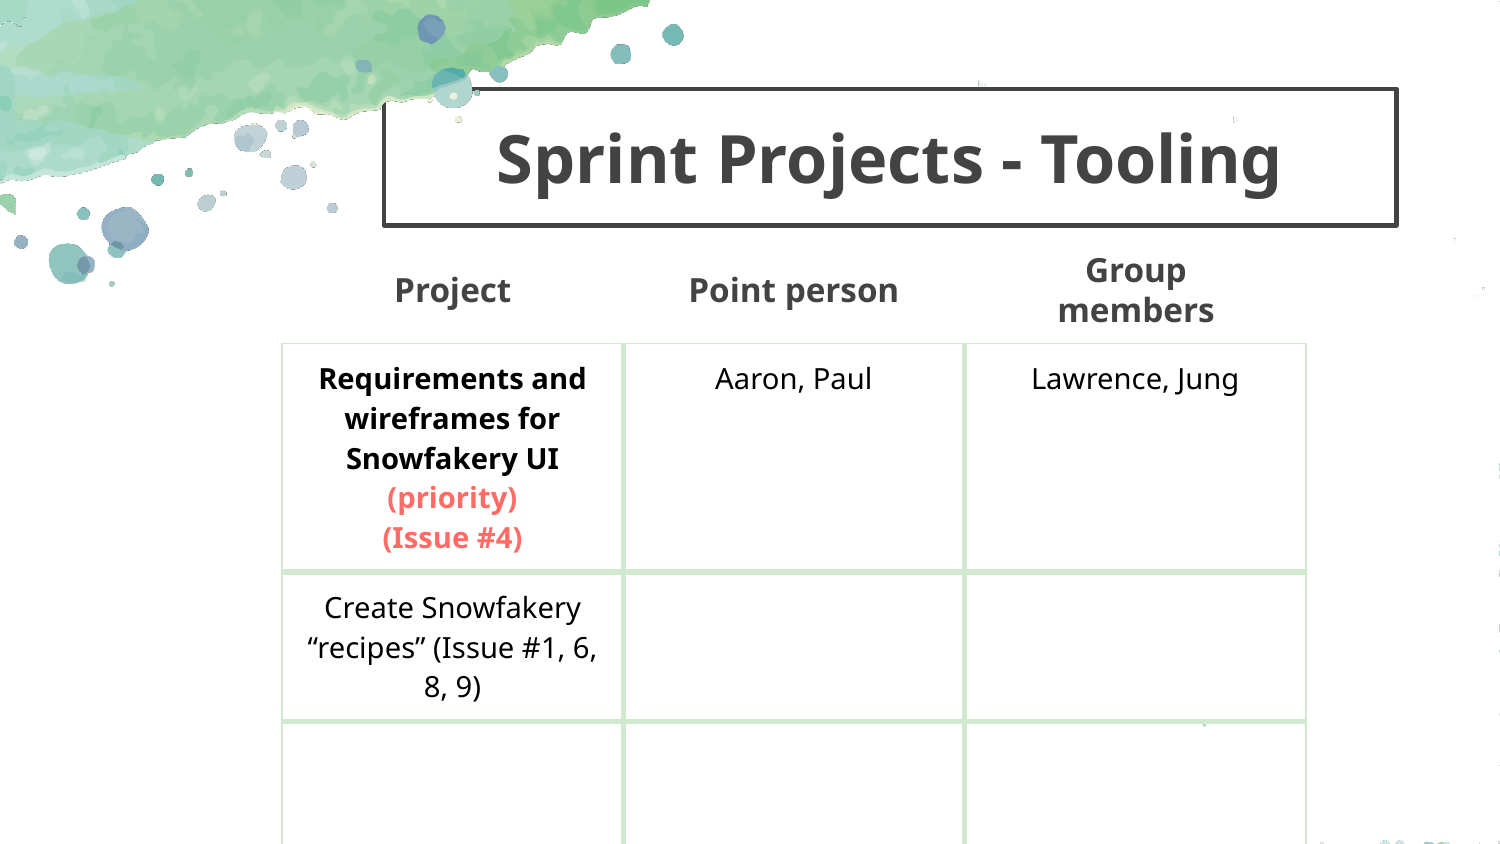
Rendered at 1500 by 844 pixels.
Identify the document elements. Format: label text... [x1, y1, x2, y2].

table_header Lawrence, Jung [967, 344, 1305, 569]
picture [0, 0, 1500, 844]
table_cell [283, 724, 621, 844]
text_box Project [305, 259, 601, 321]
table_cell [626, 724, 962, 844]
table_cell [967, 575, 1305, 719]
text_box Group members [988, 258, 1284, 321]
table_header Aaron, Paul [626, 344, 962, 569]
table_cell [967, 724, 1305, 844]
title Sprint Projects - Tooling [723, 87, 1399, 228]
table_cell Create Snowfakery “recipes” (Issue #1, 6, 8, 9) [283, 575, 621, 719]
table_header Requirements and wireframes for Snowfakery UI (priority) (Issue #4) [283, 344, 621, 569]
table_cell [626, 575, 962, 719]
text_box Point person [646, 258, 942, 321]
